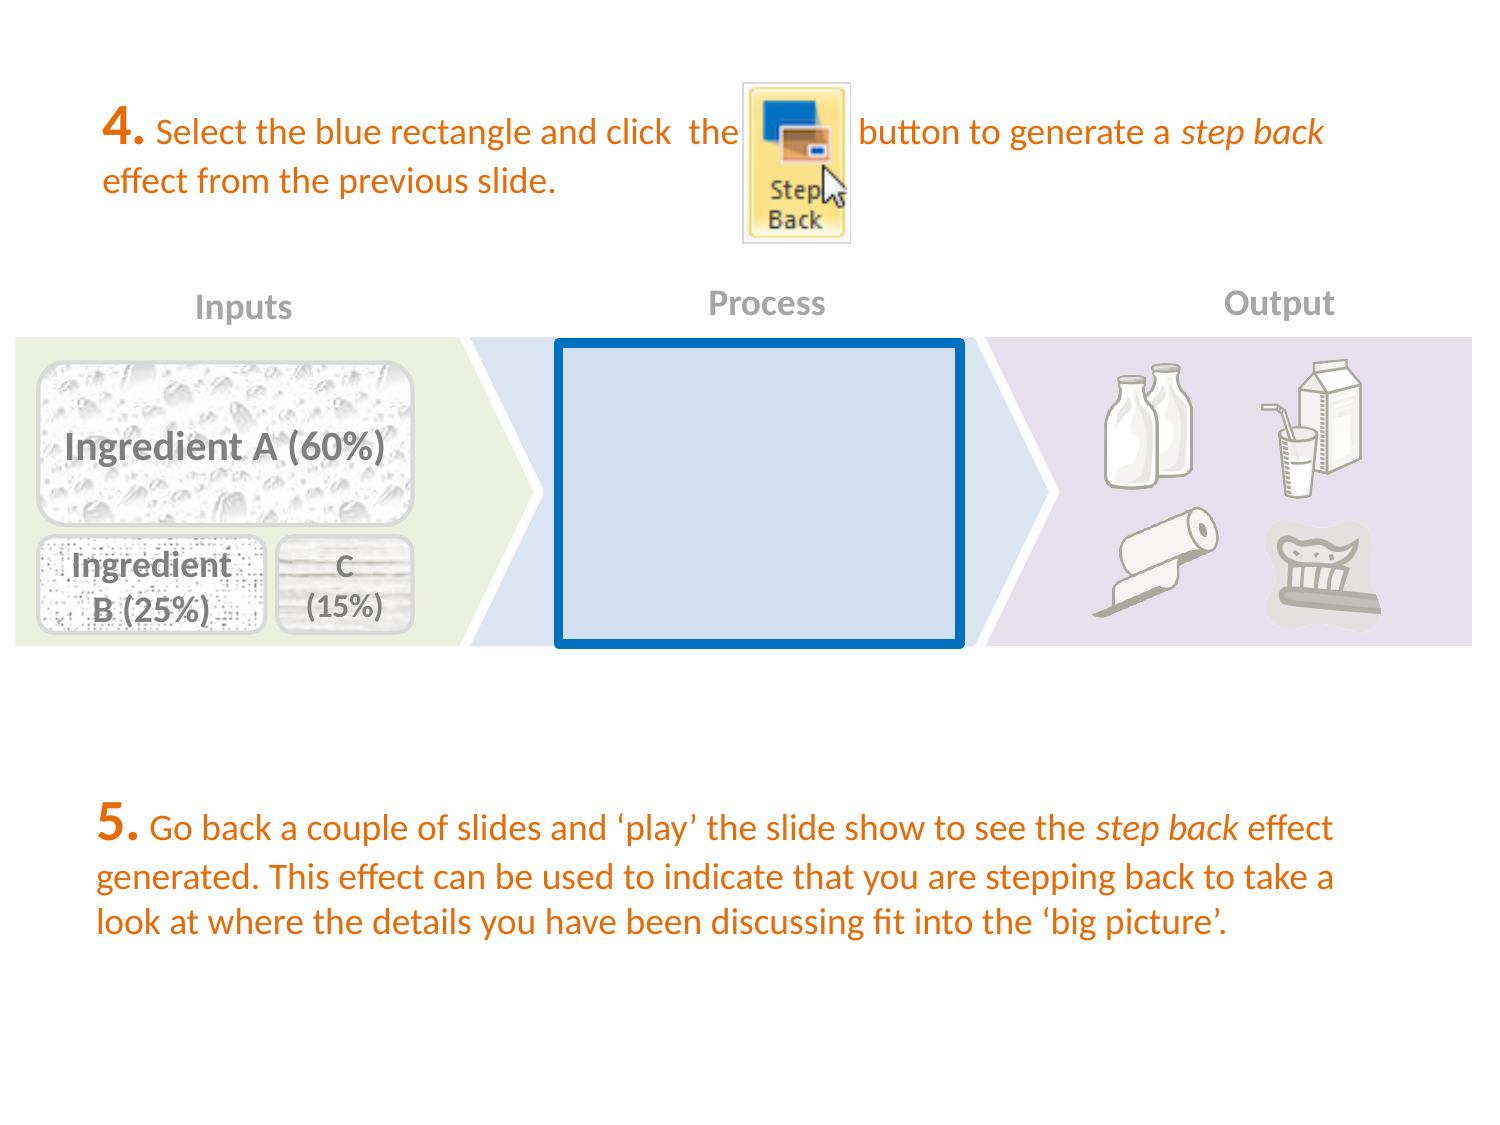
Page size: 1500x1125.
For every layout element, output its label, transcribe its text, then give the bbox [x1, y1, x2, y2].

text_box Process [635, 271, 899, 331]
text_box 5. Go back a couple of slides and ‘play’ the slide show to see the step back effect generated. This effect can be used to indicate that you are stepping back to take a look at where the details you have been discussing fit into the ‘big picture’. [81, 774, 1394, 950]
text_box [8, 330, 542, 654]
text_box C (15%) [275, 534, 415, 635]
text_box Output [1148, 271, 1411, 331]
text_box Inputs [112, 274, 375, 335]
picture [1261, 357, 1363, 500]
text_box Ingredient B (25%) [36, 534, 268, 635]
text_box [556, 341, 962, 646]
text_box [980, 331, 1479, 653]
picture [743, 83, 851, 243]
picture [1102, 362, 1194, 493]
text_box Ingredient A (60%) [36, 360, 415, 528]
text_box 4. Select the blue rectangle and click the button to generate a step back effect from the previous slide. [87, 78, 1400, 209]
text_box [463, 330, 1057, 654]
picture [1090, 506, 1221, 620]
picture [1263, 520, 1383, 633]
